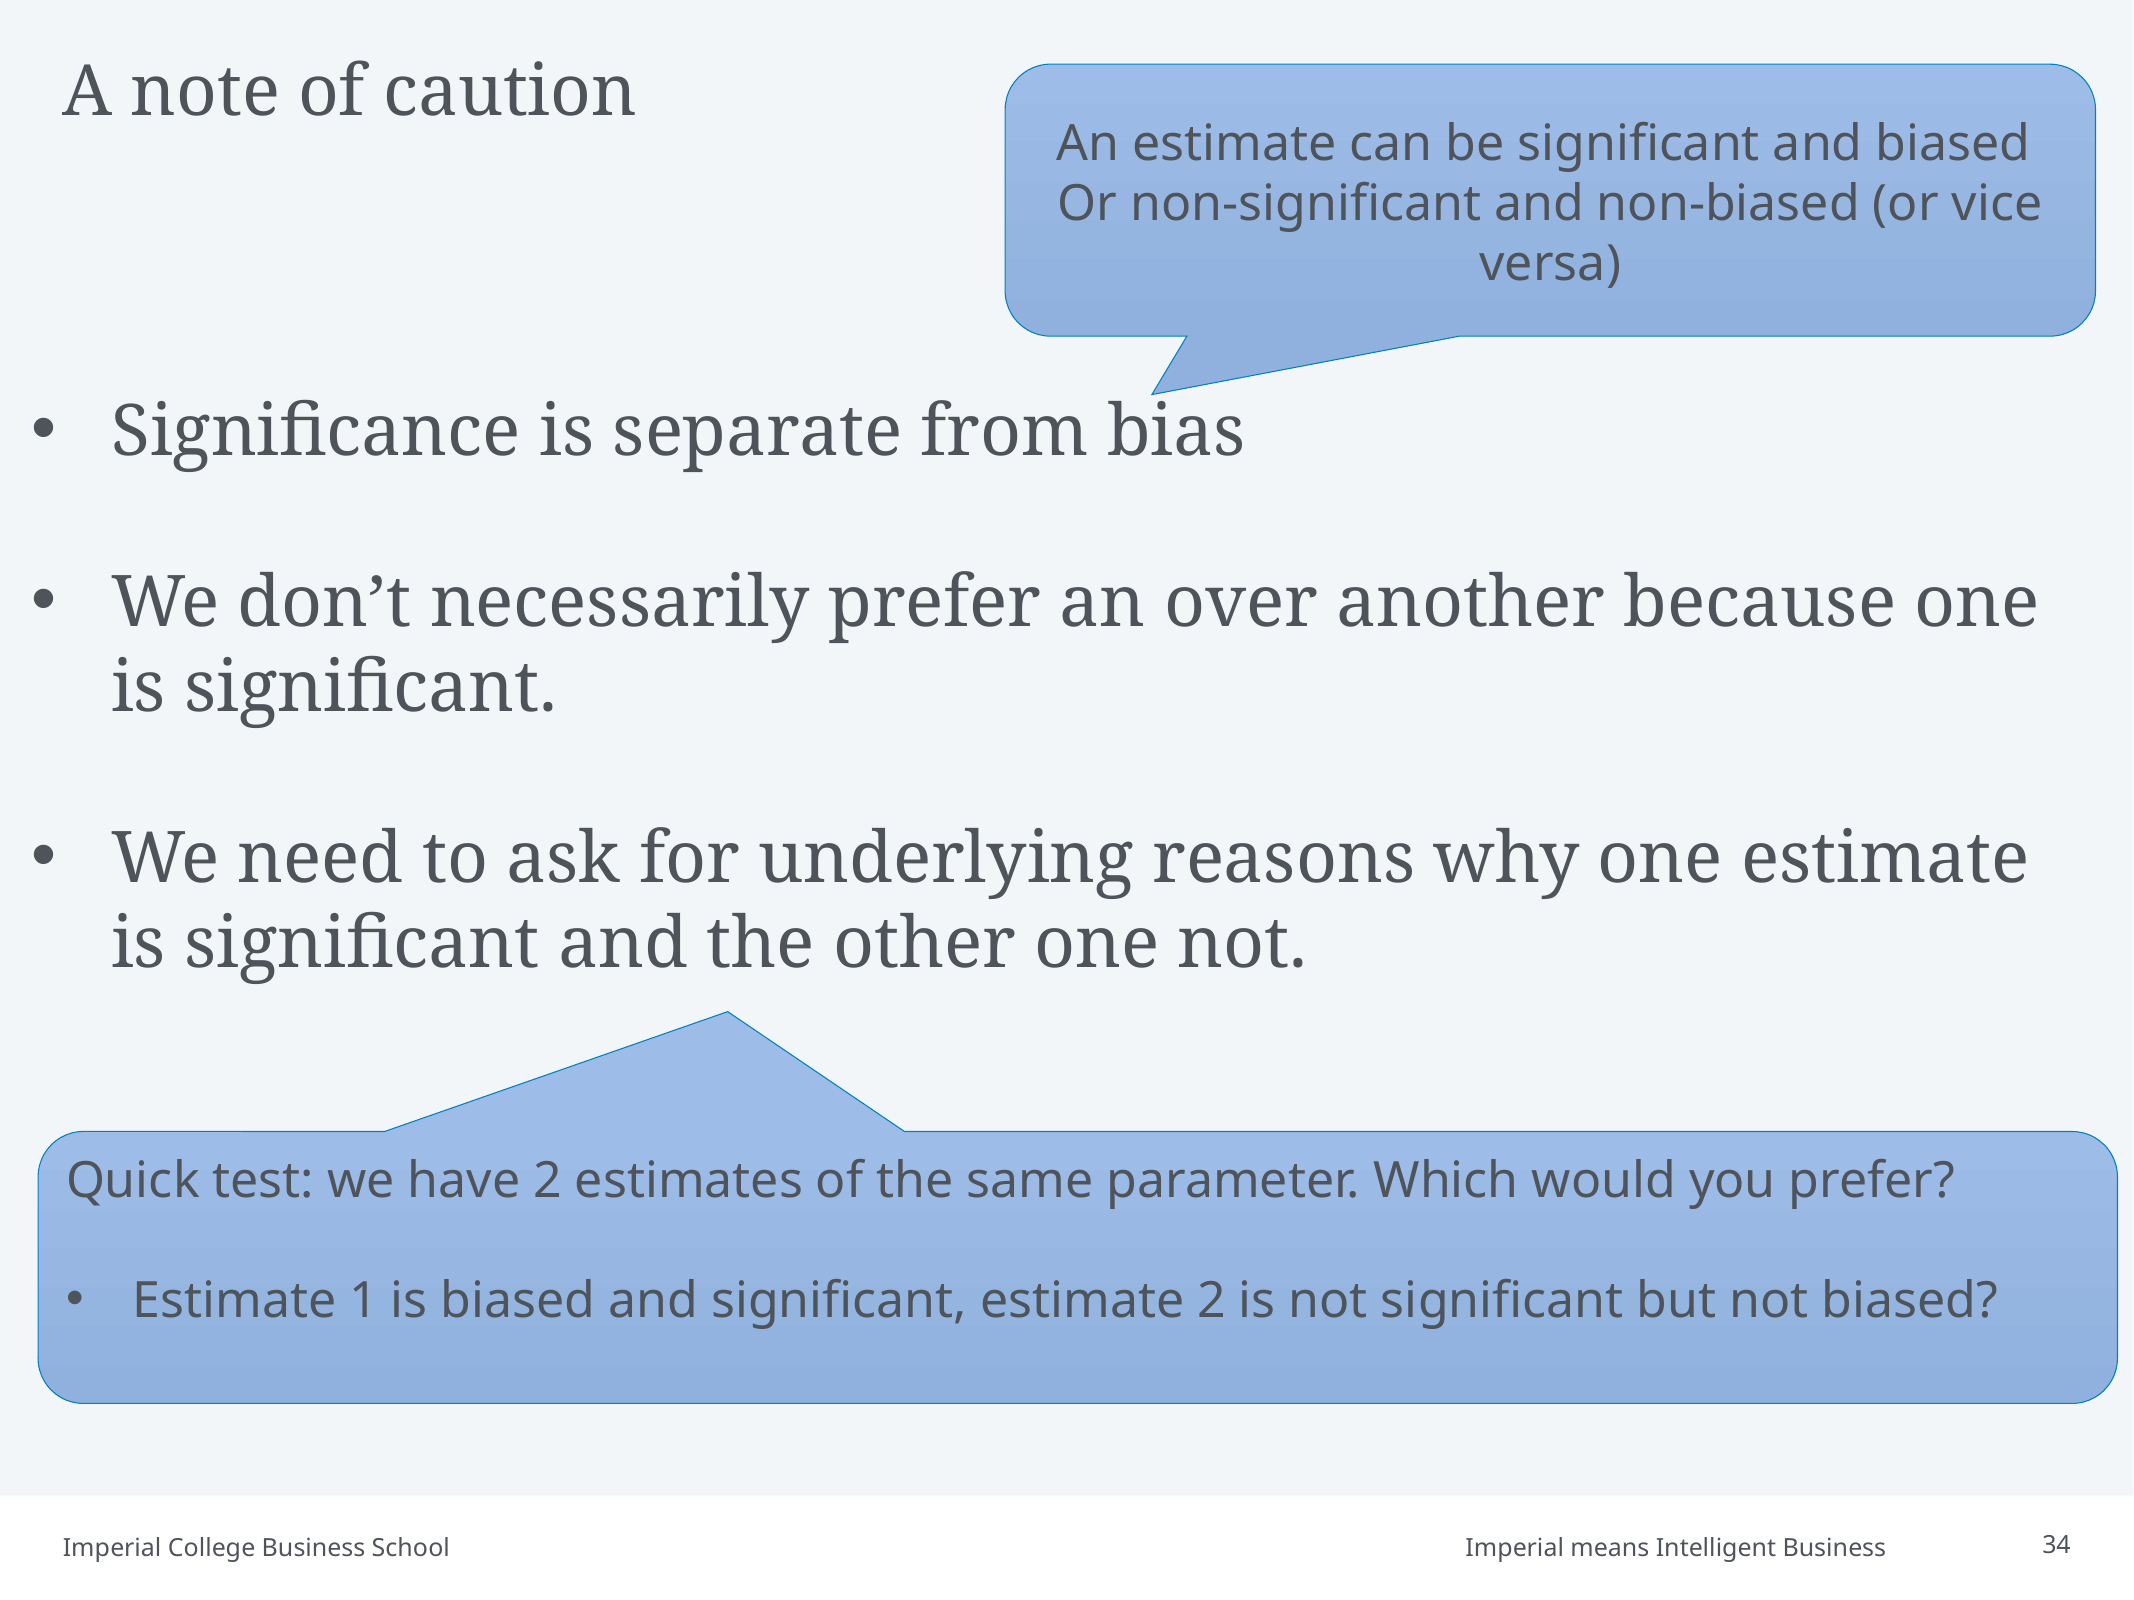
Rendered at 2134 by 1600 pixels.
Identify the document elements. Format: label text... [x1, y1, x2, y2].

title A note of caution [62, 50, 2071, 195]
text_box Significance is separate from bias We don’t necessarily prefer an over another because one is significant. We need to ask for underlying reasons why one estimate is significant and the other one not. [31, 384, 2096, 1409]
text_box An estimate can be significant and biased Or non-significant and non-biased (or vice versa) [1004, 63, 2097, 396]
text_box Quick test: we have 2 estimates of the same parameter. Which would you prefer? Estimate 1 is biased and significant, estimate 2 is not significant but not biased? [37, 1011, 2119, 1404]
